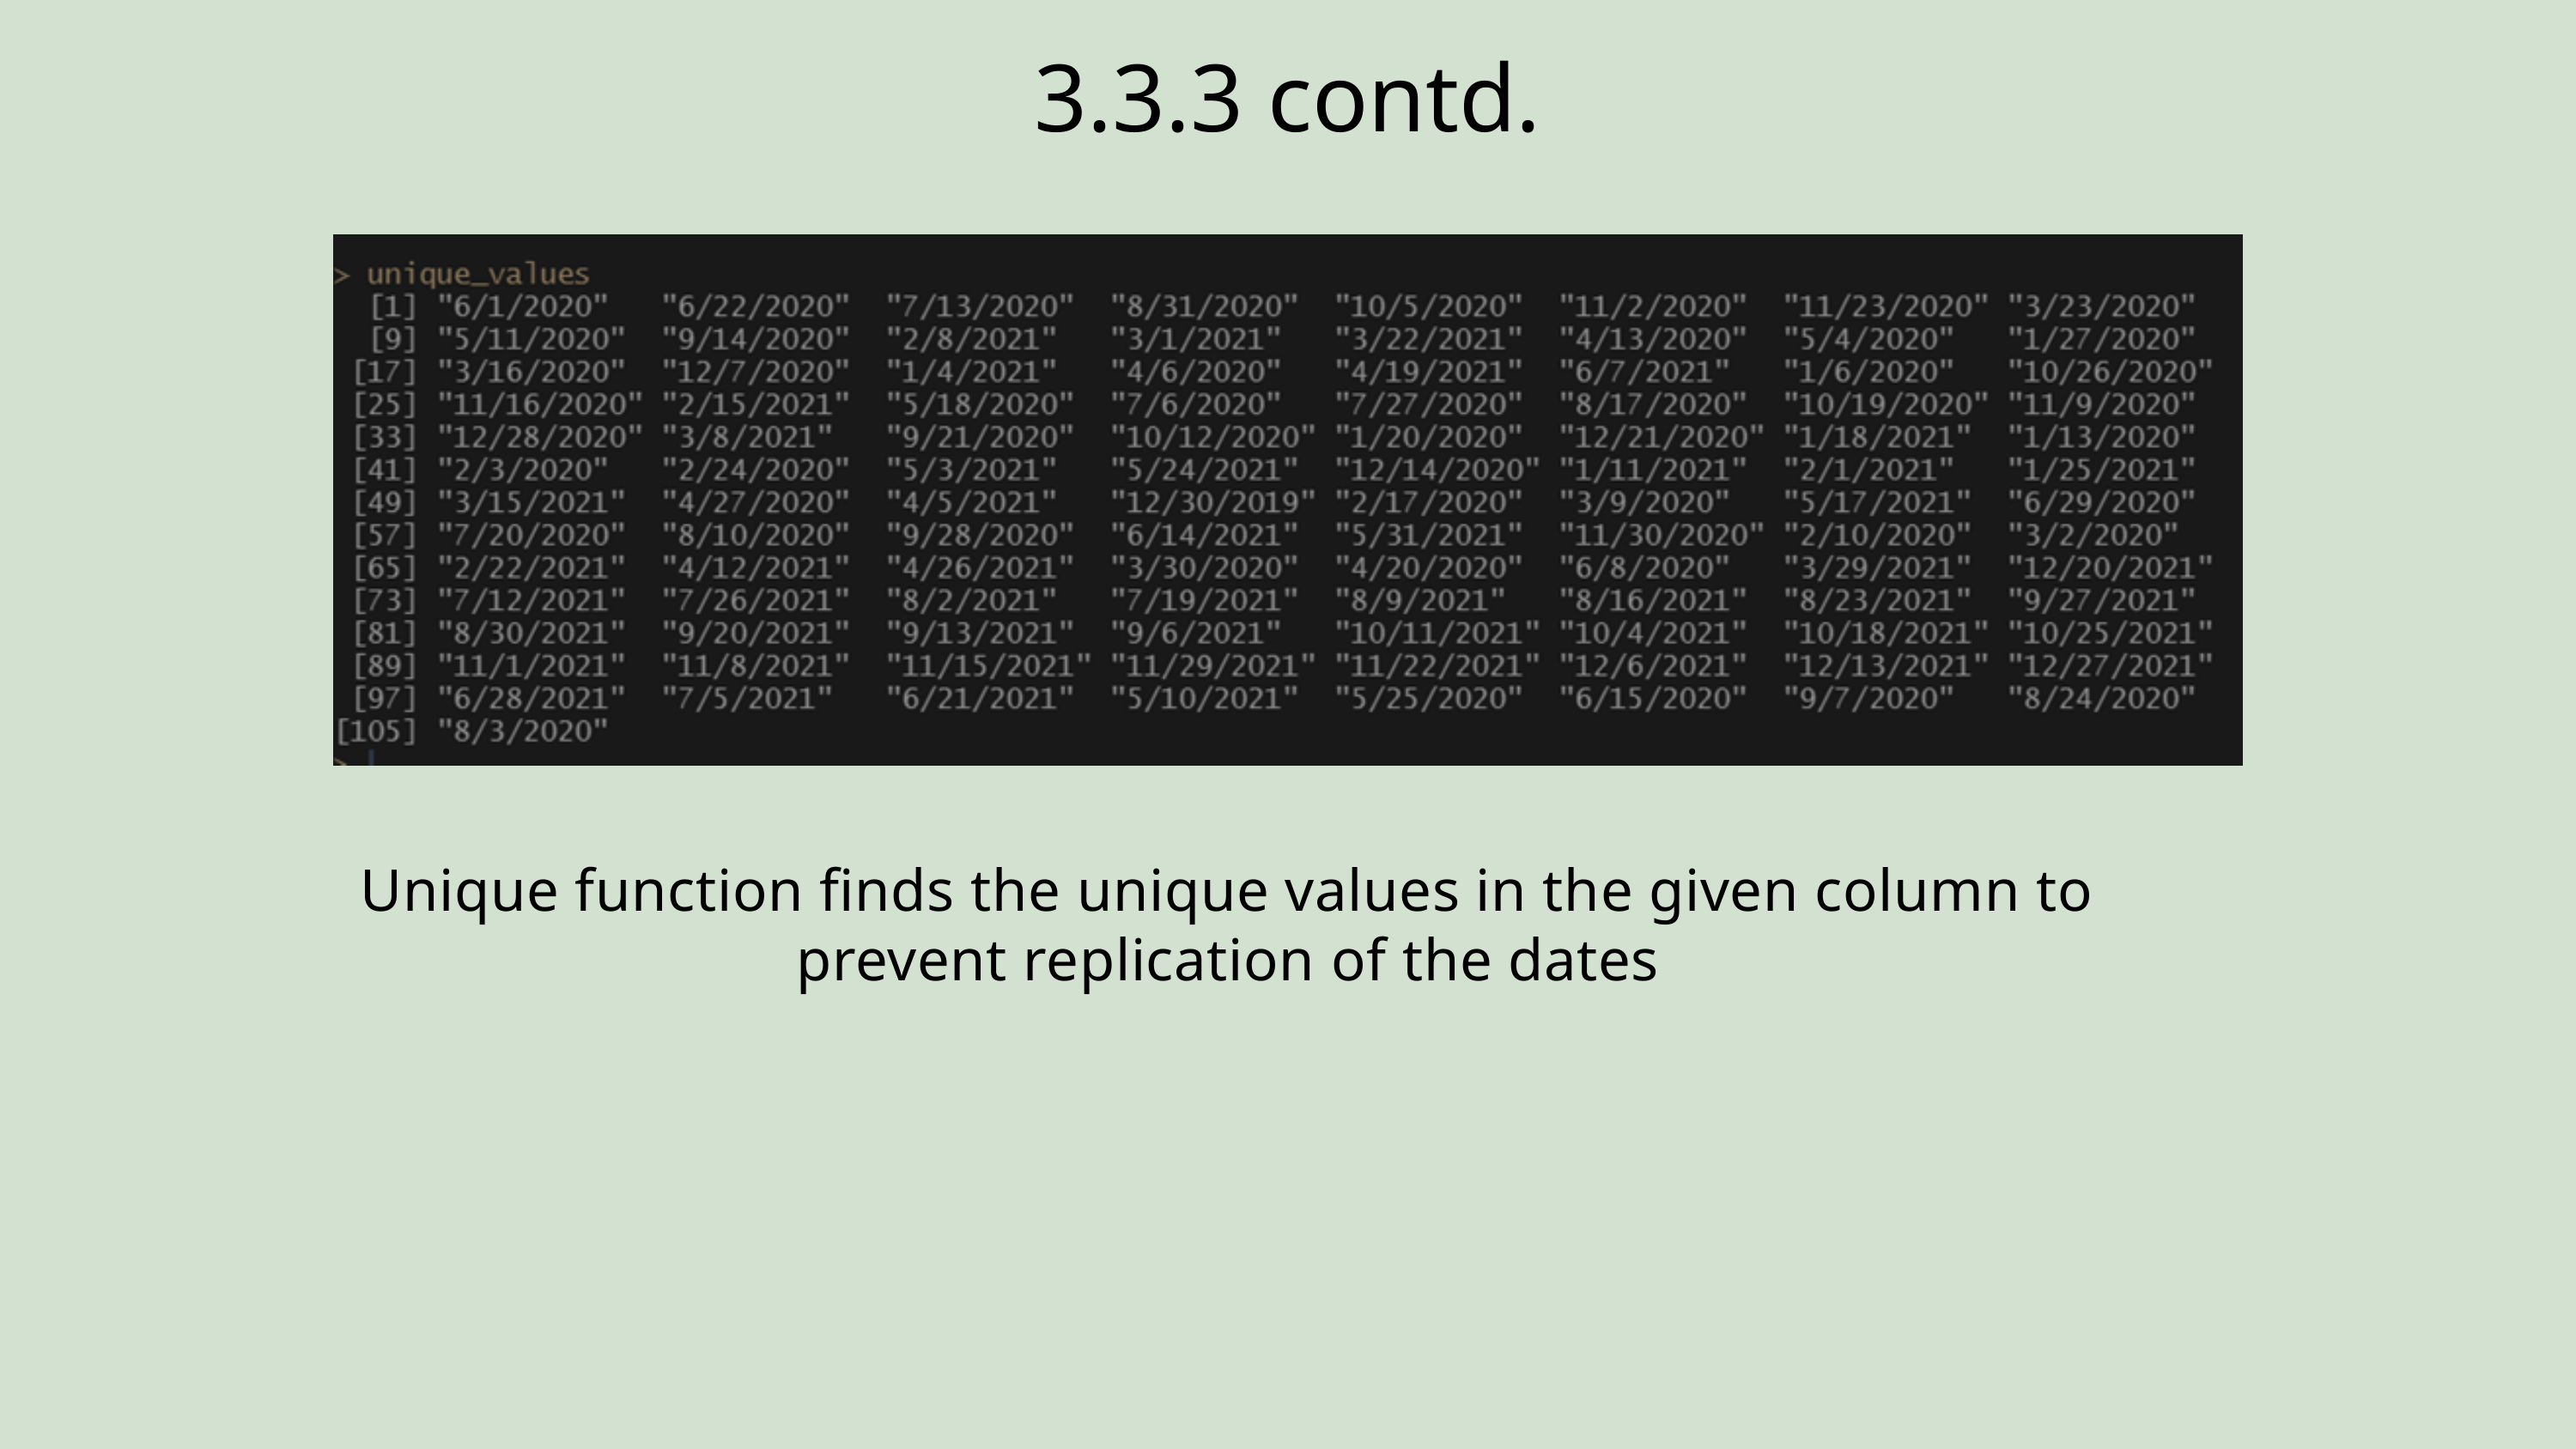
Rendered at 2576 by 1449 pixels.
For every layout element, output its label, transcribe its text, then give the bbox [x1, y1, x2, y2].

text_box [333, 234, 2243, 766]
text_box 3.3.3 contd. [456, 20, 2120, 150]
text_box Unique function finds the unique values in the given column to prevent replication of the dates [273, 853, 2184, 1061]
